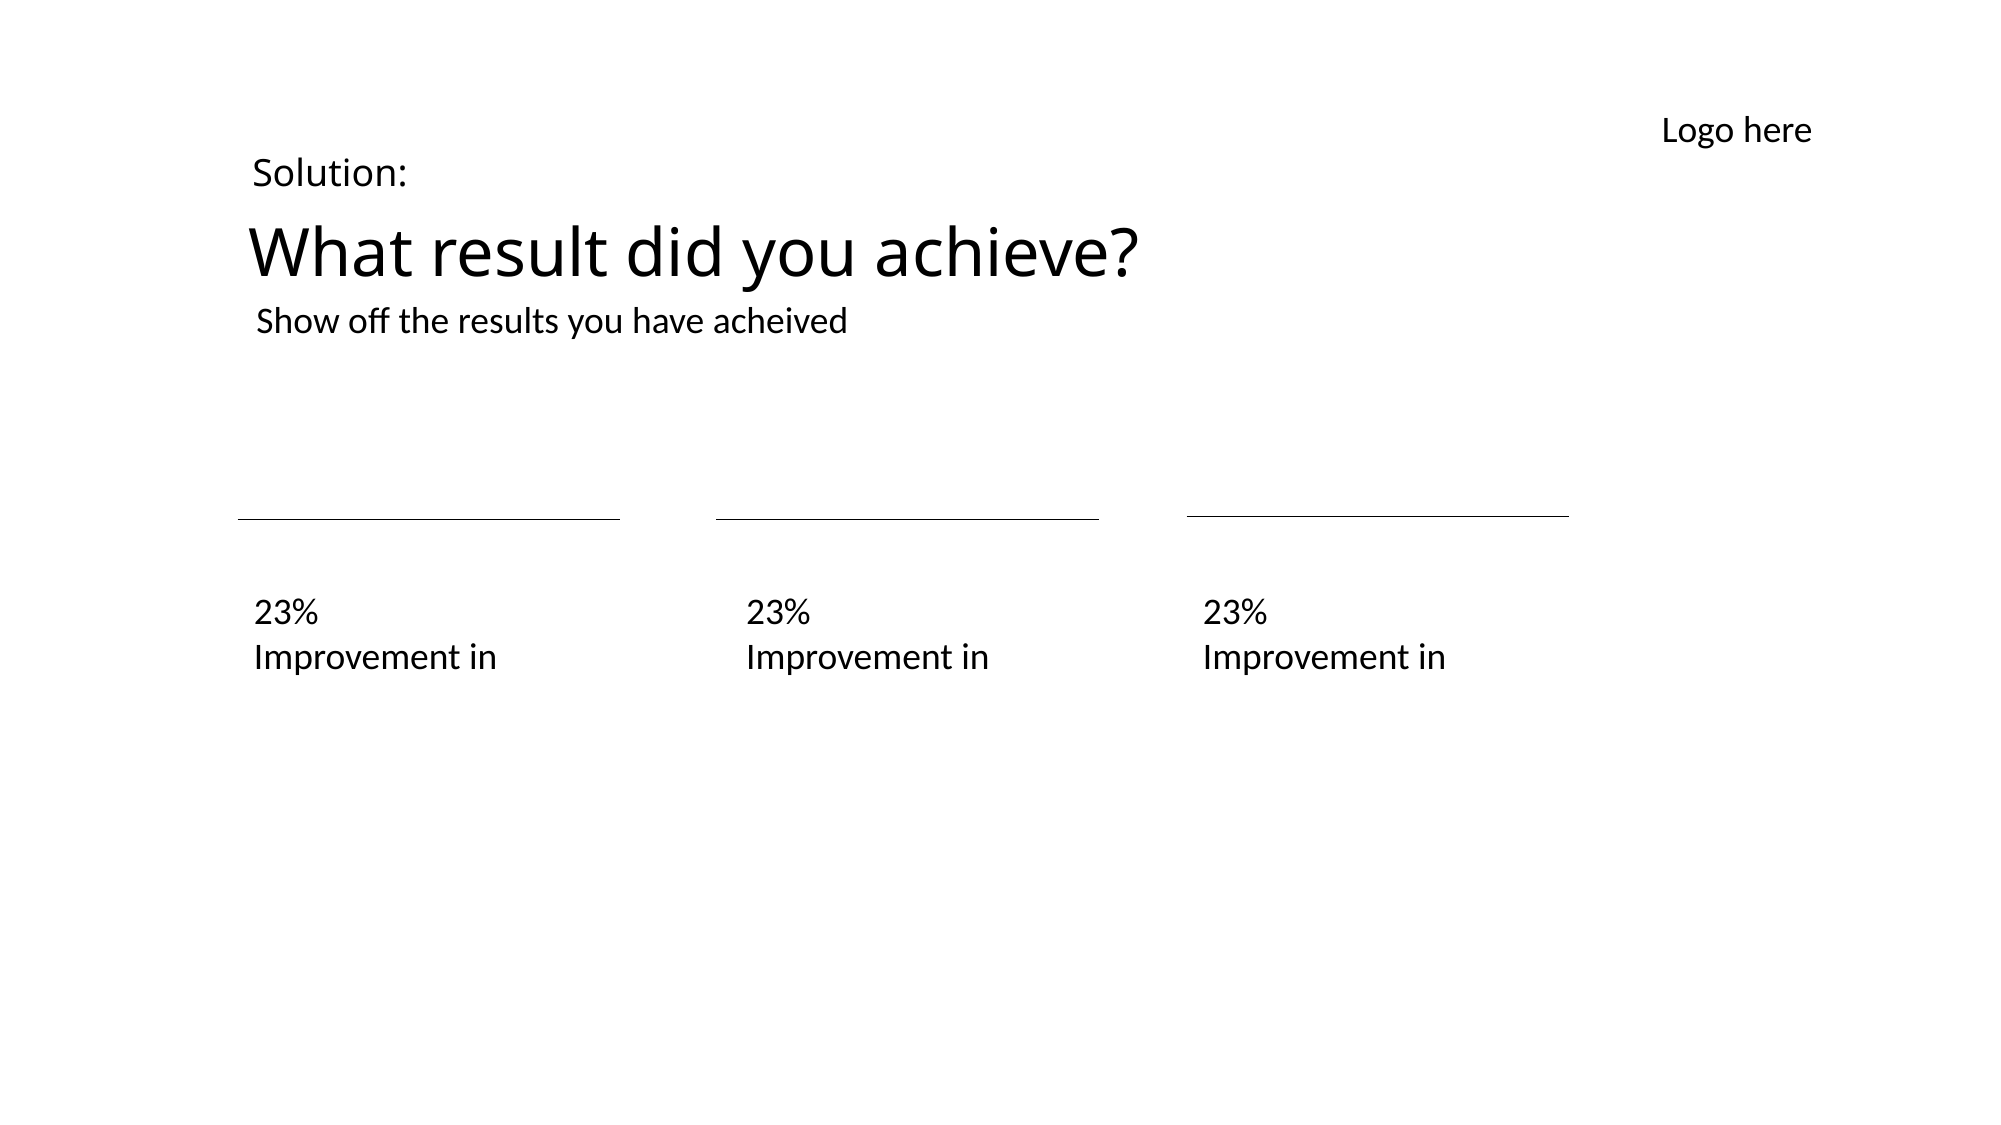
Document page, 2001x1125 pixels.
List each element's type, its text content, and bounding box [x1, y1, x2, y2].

text_box Logo here [1647, 98, 1942, 158]
text_box 23% Improvement in [731, 579, 1005, 685]
text_box 23% Improvement in [239, 579, 513, 685]
text_box What result did you achieve? [233, 202, 1156, 298]
text_box Solution: [237, 141, 423, 202]
text_box 23% Improvement in [1188, 579, 1462, 685]
text_box Show off the results you have acheived [241, 289, 865, 349]
